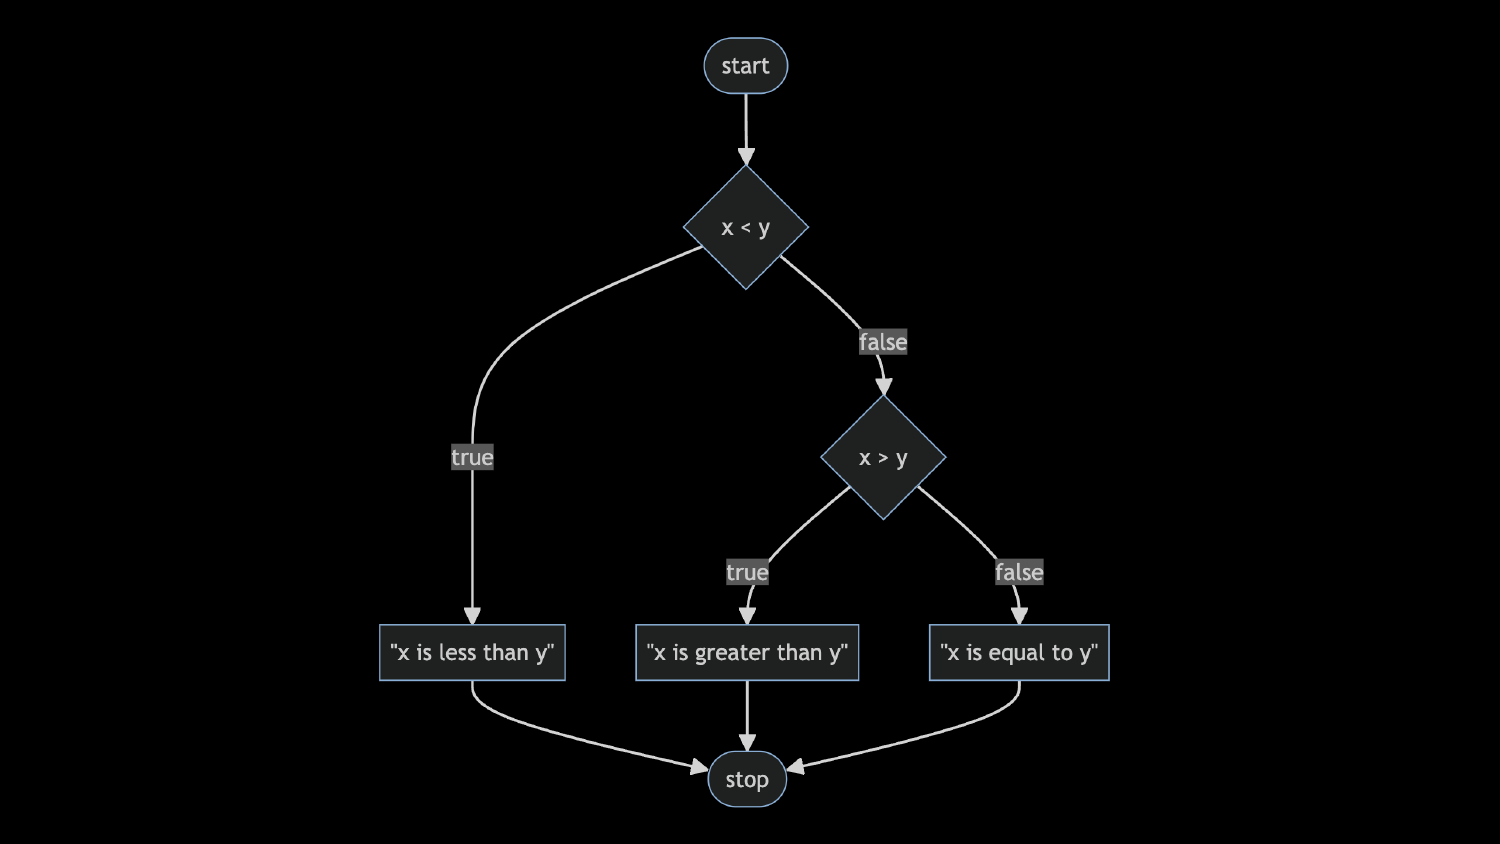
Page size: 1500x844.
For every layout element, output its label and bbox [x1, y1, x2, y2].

picture [364, 24, 1136, 819]
